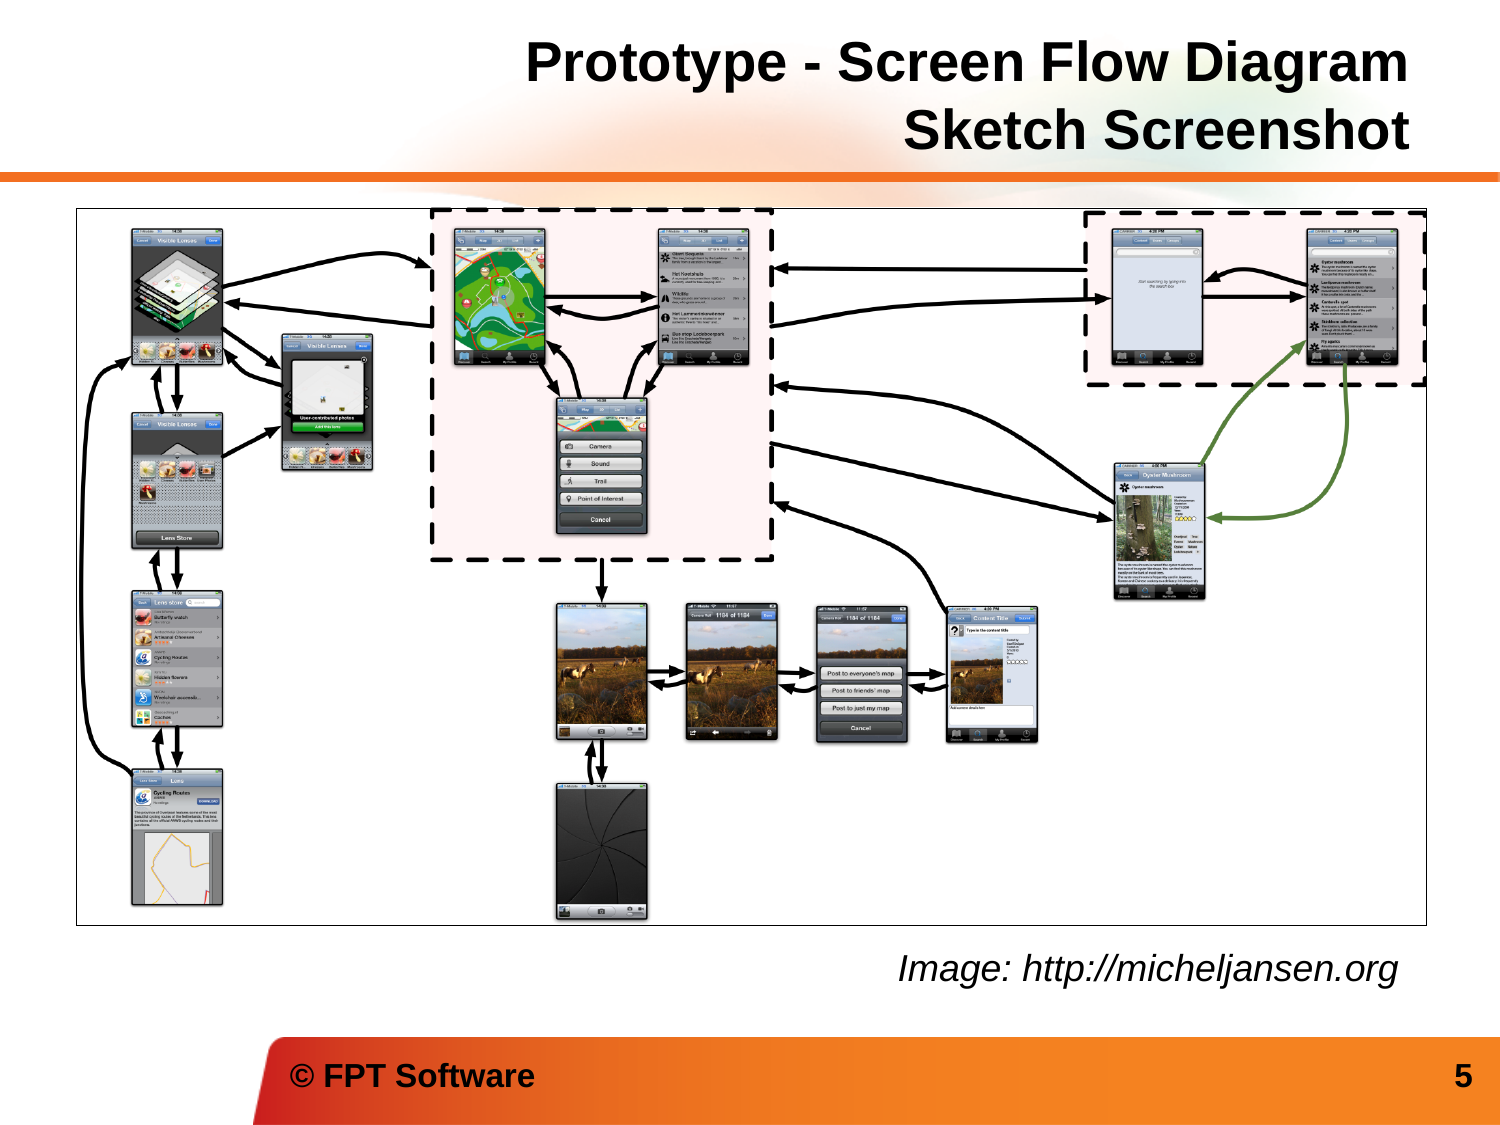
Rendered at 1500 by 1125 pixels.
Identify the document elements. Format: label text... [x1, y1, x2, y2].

text_box Image: http://micheljansen.org [882, 936, 1415, 997]
picture [0, 0, 1500, 207]
title Prototype - Screen Flow Diagram Sketch Screenshot [437, 24, 1425, 161]
picture [253, 1037, 1500, 1125]
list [76, 207, 1427, 926]
